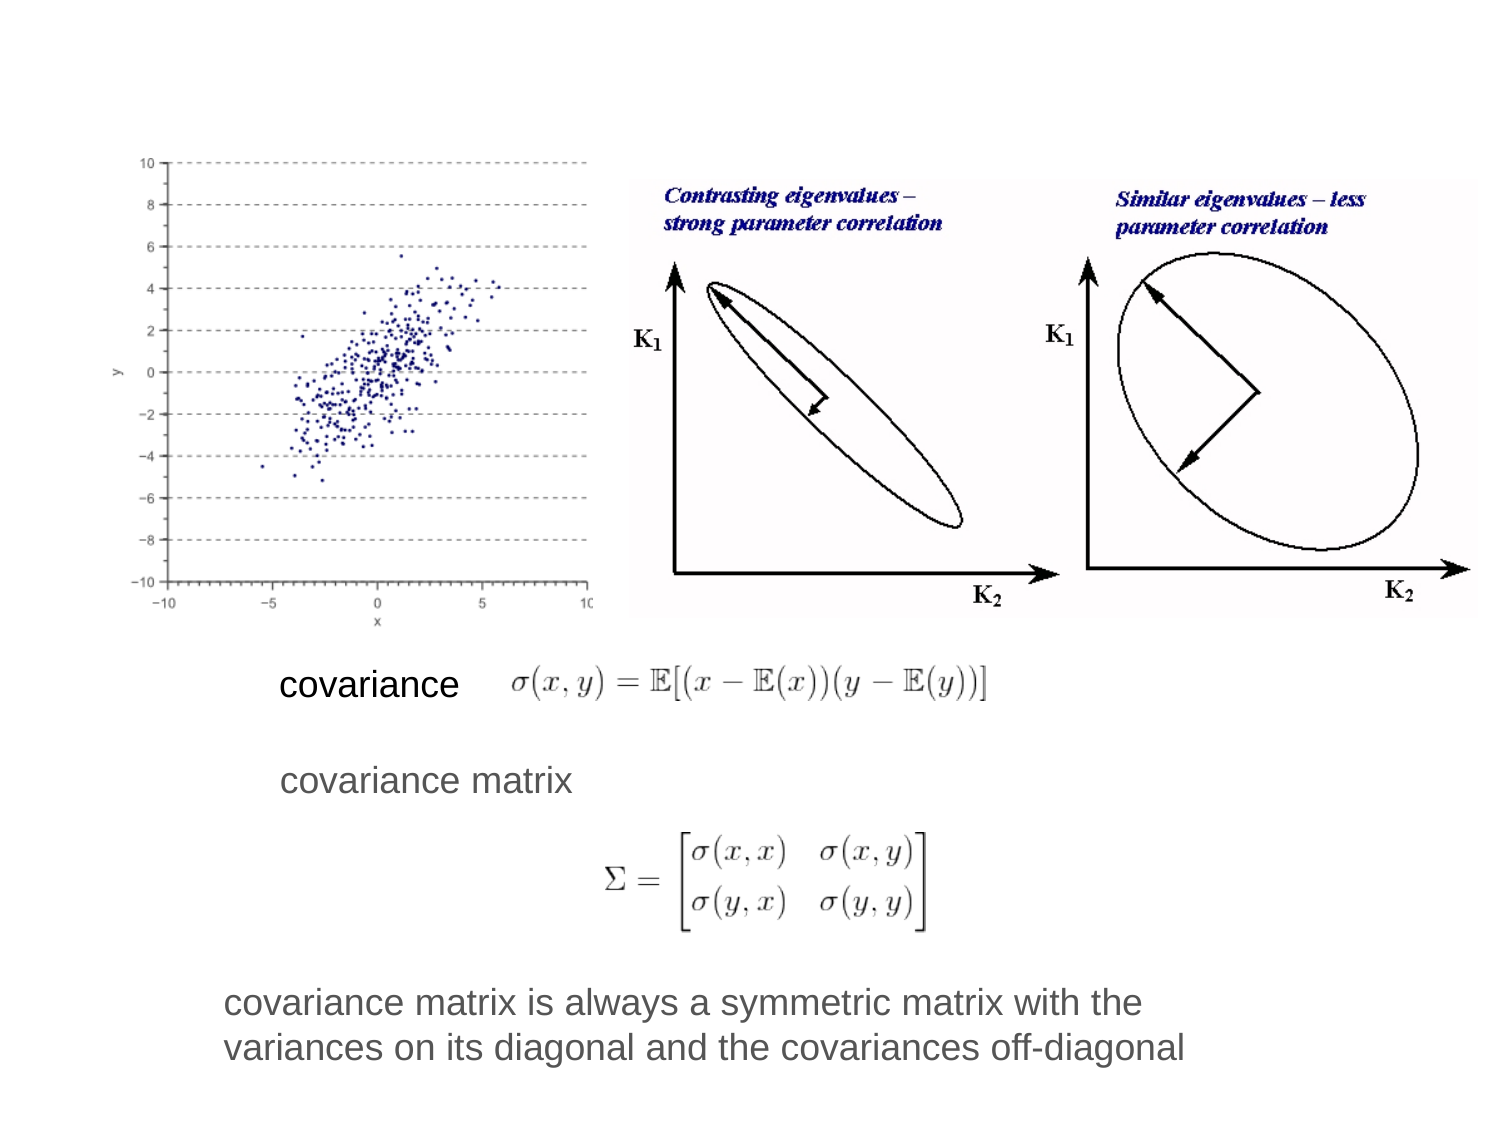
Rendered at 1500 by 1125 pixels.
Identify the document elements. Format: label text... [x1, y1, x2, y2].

picture [510, 664, 986, 701]
text_box covariance matrix [264, 748, 588, 809]
text_box covariance [264, 652, 475, 713]
picture [104, 158, 593, 632]
text_box covariance matrix is always a symmetric matrix with the variances on its diagonal and the covariances off-diagonal [208, 971, 1323, 1076]
picture [629, 179, 1478, 618]
picture [605, 832, 926, 933]
